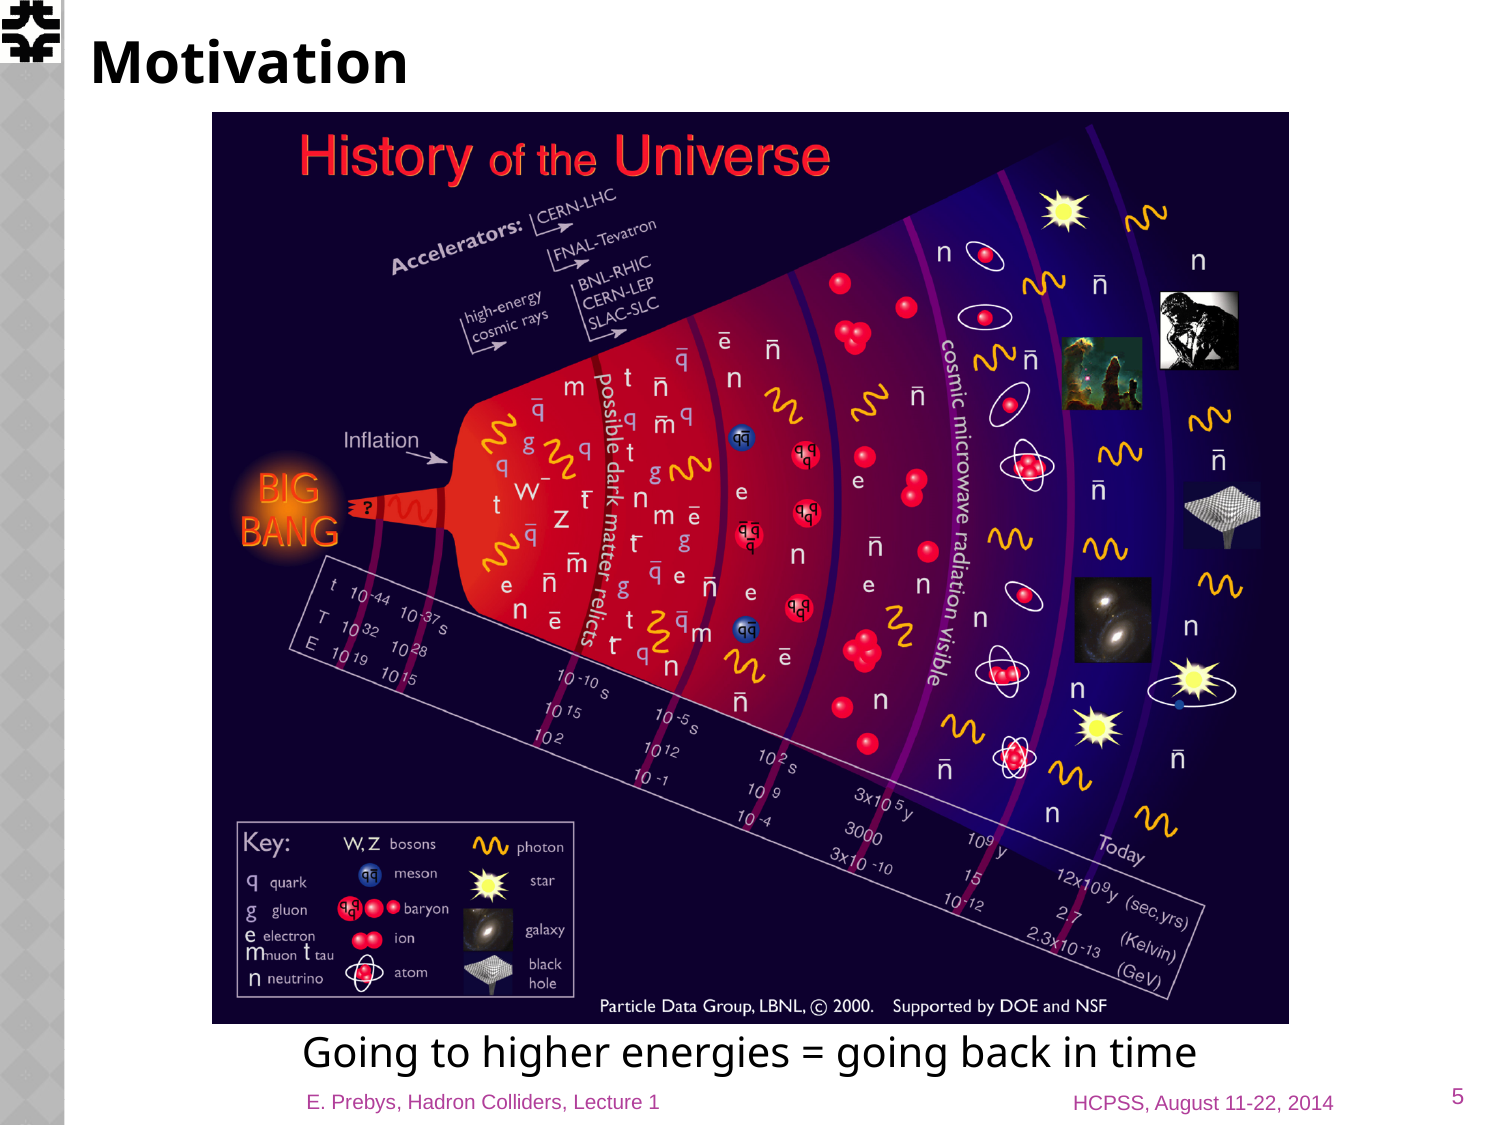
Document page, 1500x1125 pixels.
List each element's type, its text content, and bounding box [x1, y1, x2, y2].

text_box Going to higher energies = going back in time [74, 1018, 1425, 1084]
picture [211, 111, 1290, 1025]
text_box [0, 0, 65, 1125]
footer E. Prebys, Hadron Colliders, Lecture 1 [75, 1075, 675, 1114]
title Motivation [82, 19, 1476, 96]
slide_number 5 [1367, 1071, 1465, 1110]
picture [0, 0, 61, 63]
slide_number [863, 1077, 1355, 1115]
